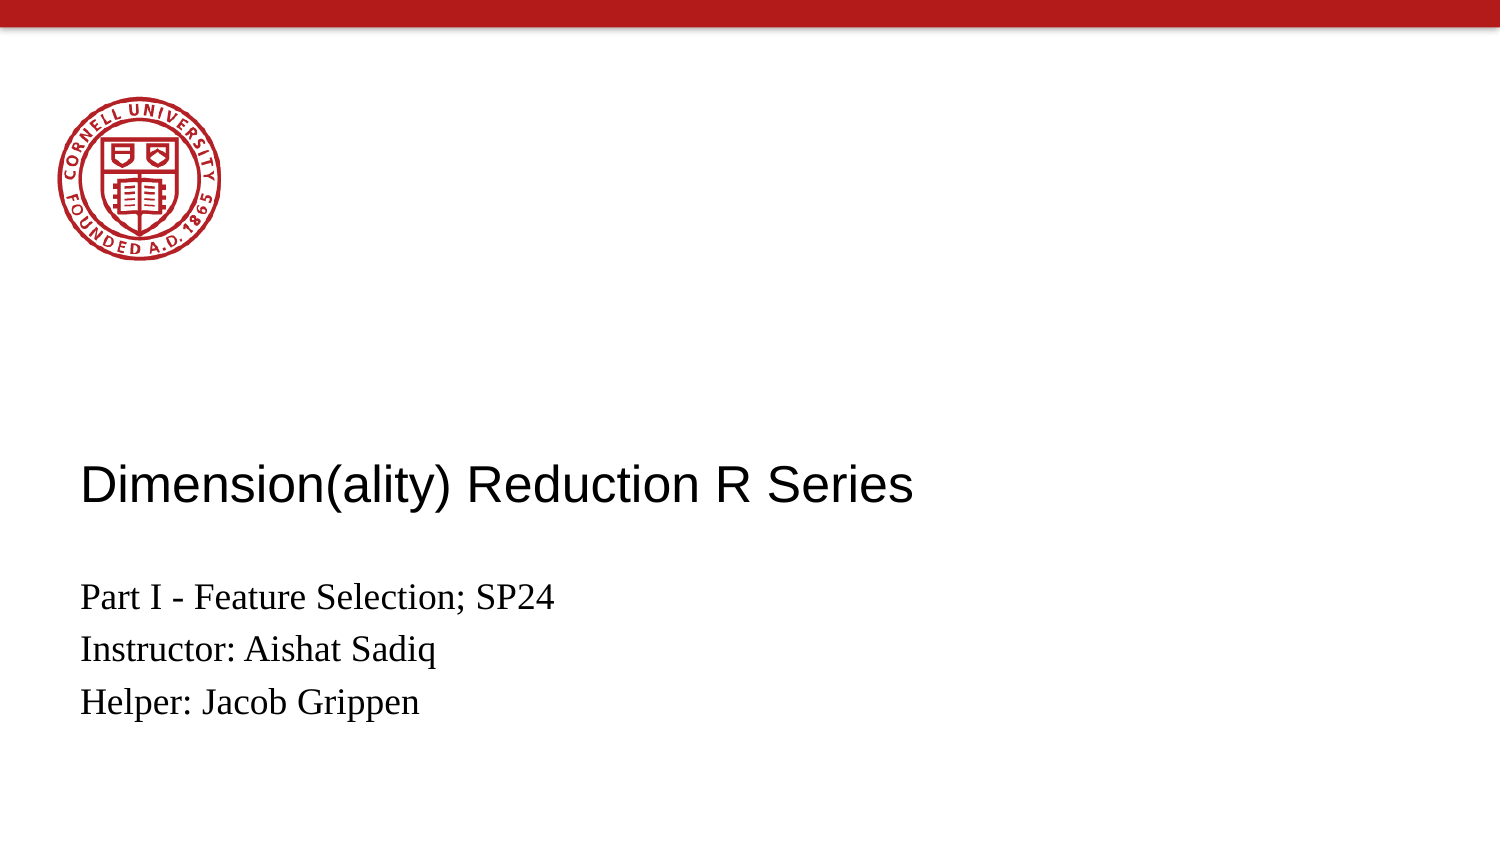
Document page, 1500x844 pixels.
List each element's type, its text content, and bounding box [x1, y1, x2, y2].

title Dimension(ality) Reduction R Series [49, 420, 1100, 557]
picture [57, 96, 221, 261]
list Part I - Feature Selection; SP24 Instructor: Aishat Sadiq Helper: Jacob Grippen [50, 571, 834, 697]
